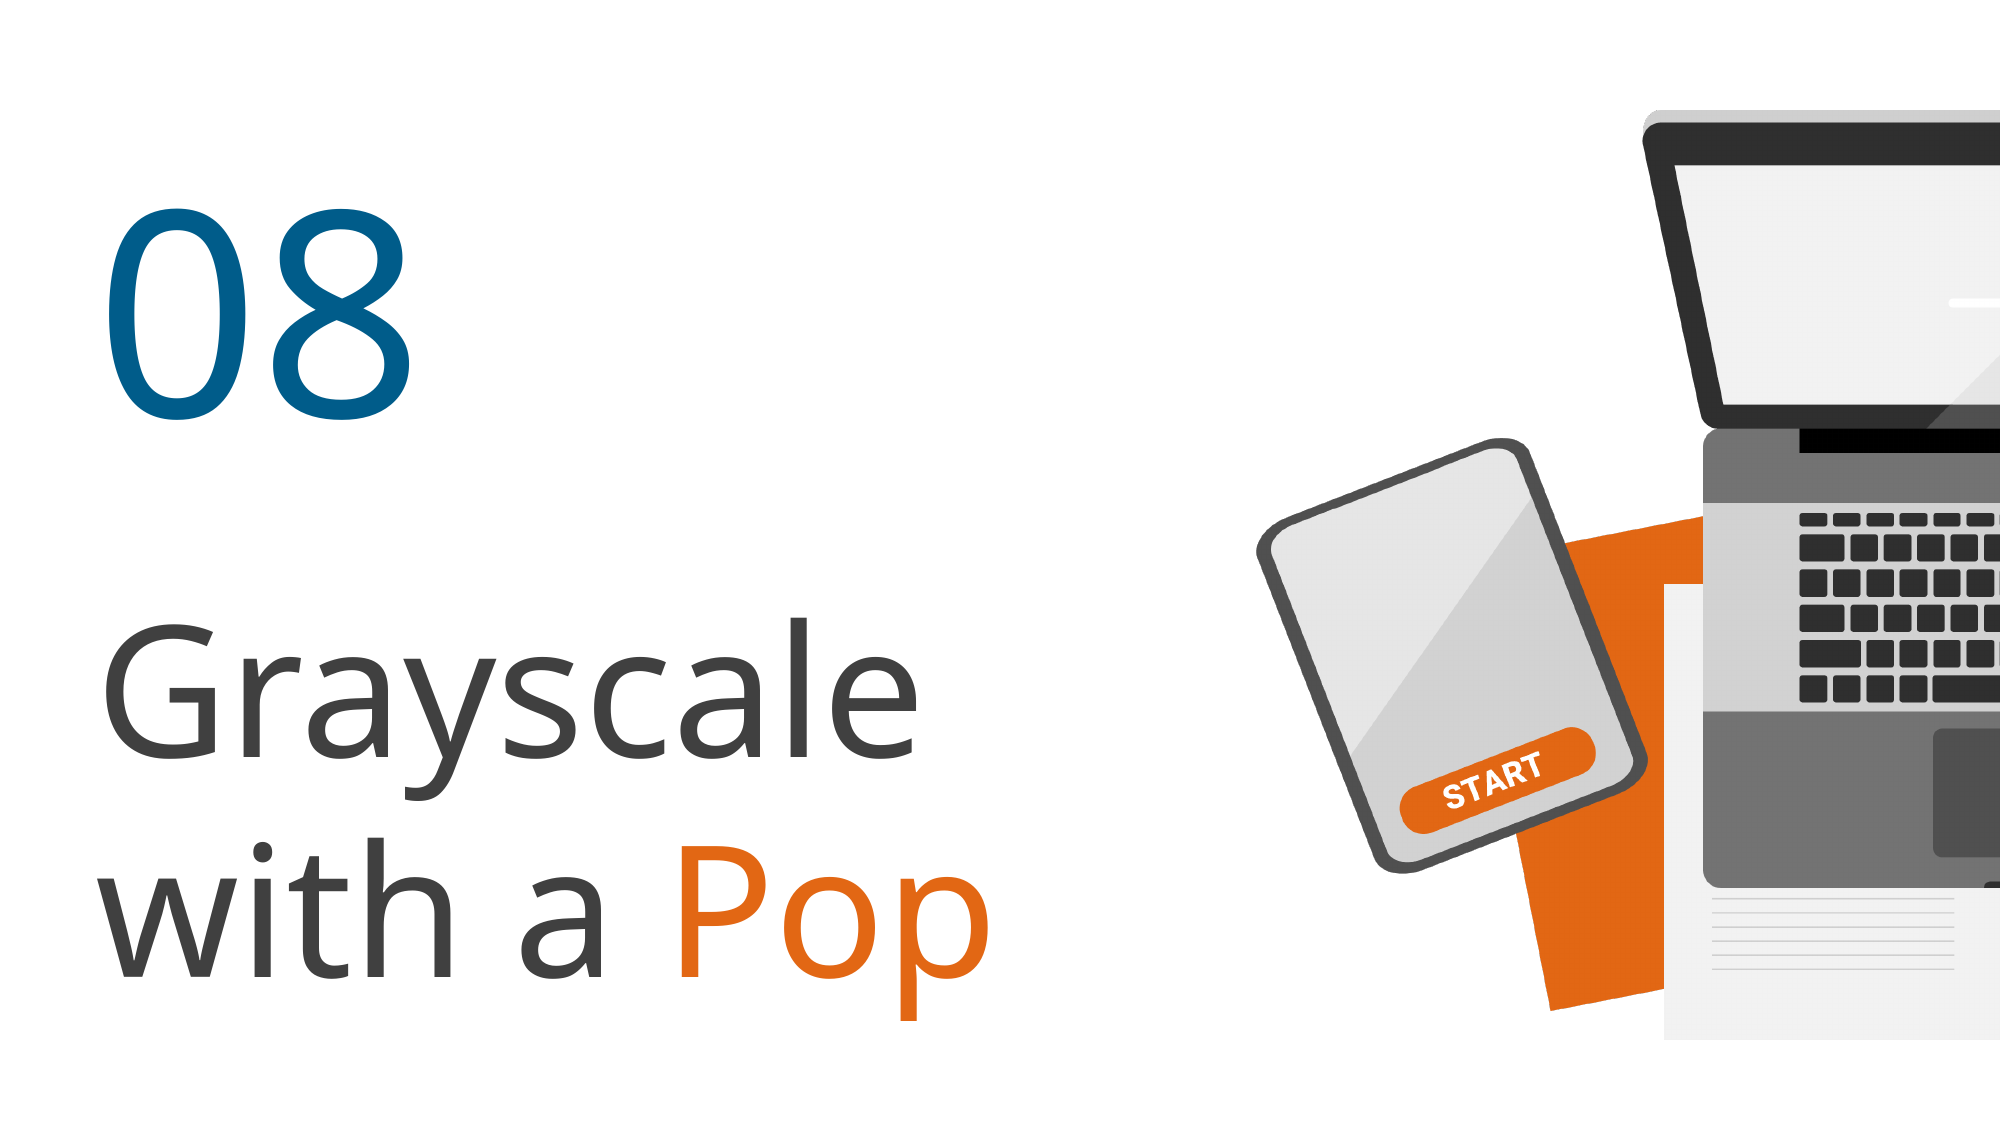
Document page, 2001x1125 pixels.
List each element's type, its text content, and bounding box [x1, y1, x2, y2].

picture [1256, 110, 2000, 1125]
text_box 08 [80, 122, 487, 483]
text_box Grayscale with a Pop [80, 567, 1256, 1022]
